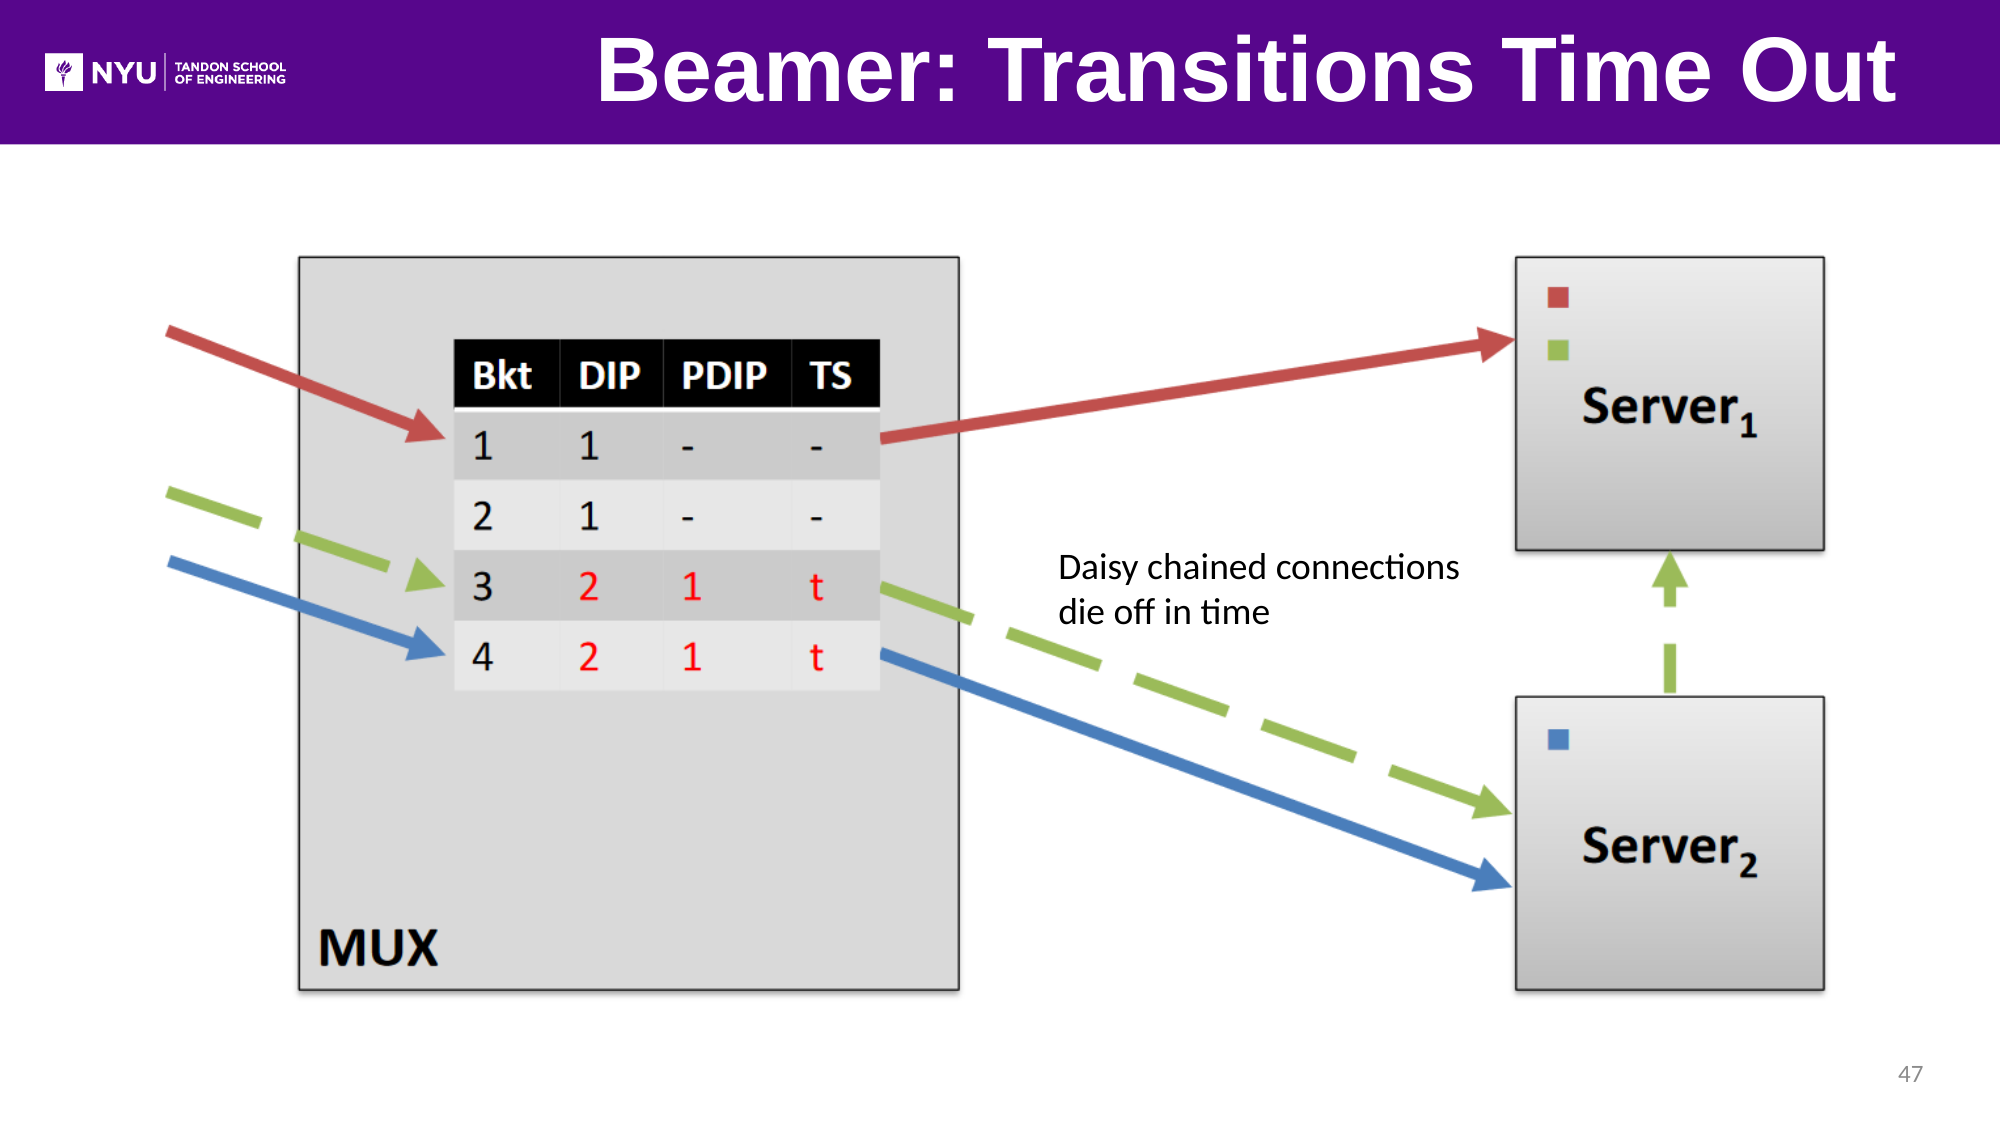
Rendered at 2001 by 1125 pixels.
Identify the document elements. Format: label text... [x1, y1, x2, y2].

slide_number 47 [1488, 1042, 1939, 1103]
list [155, 223, 1845, 1012]
title Beamer: Transitions Time Out [290, 12, 1939, 132]
picture [45, 53, 286, 91]
